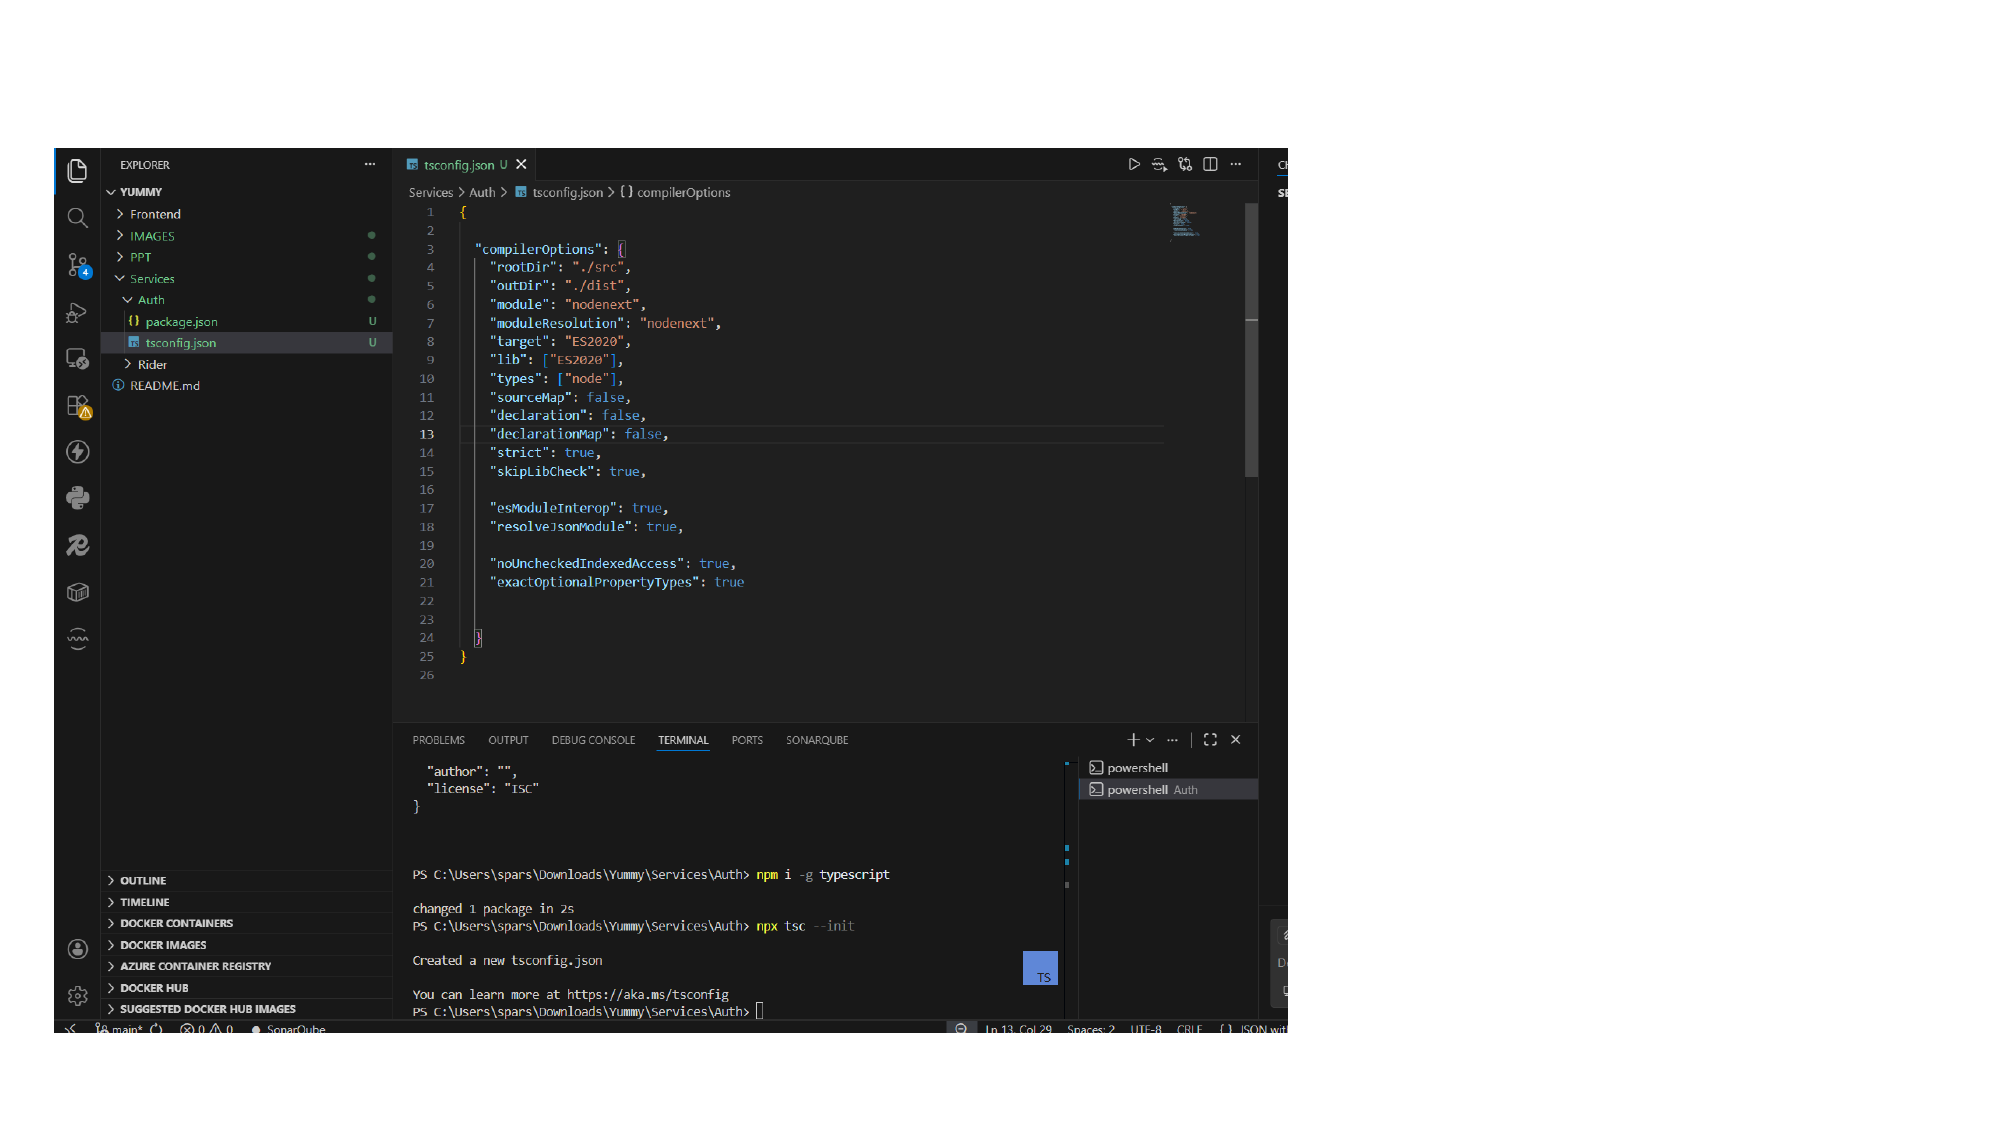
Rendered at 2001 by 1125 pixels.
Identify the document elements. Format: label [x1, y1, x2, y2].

list [53, 148, 1289, 1033]
